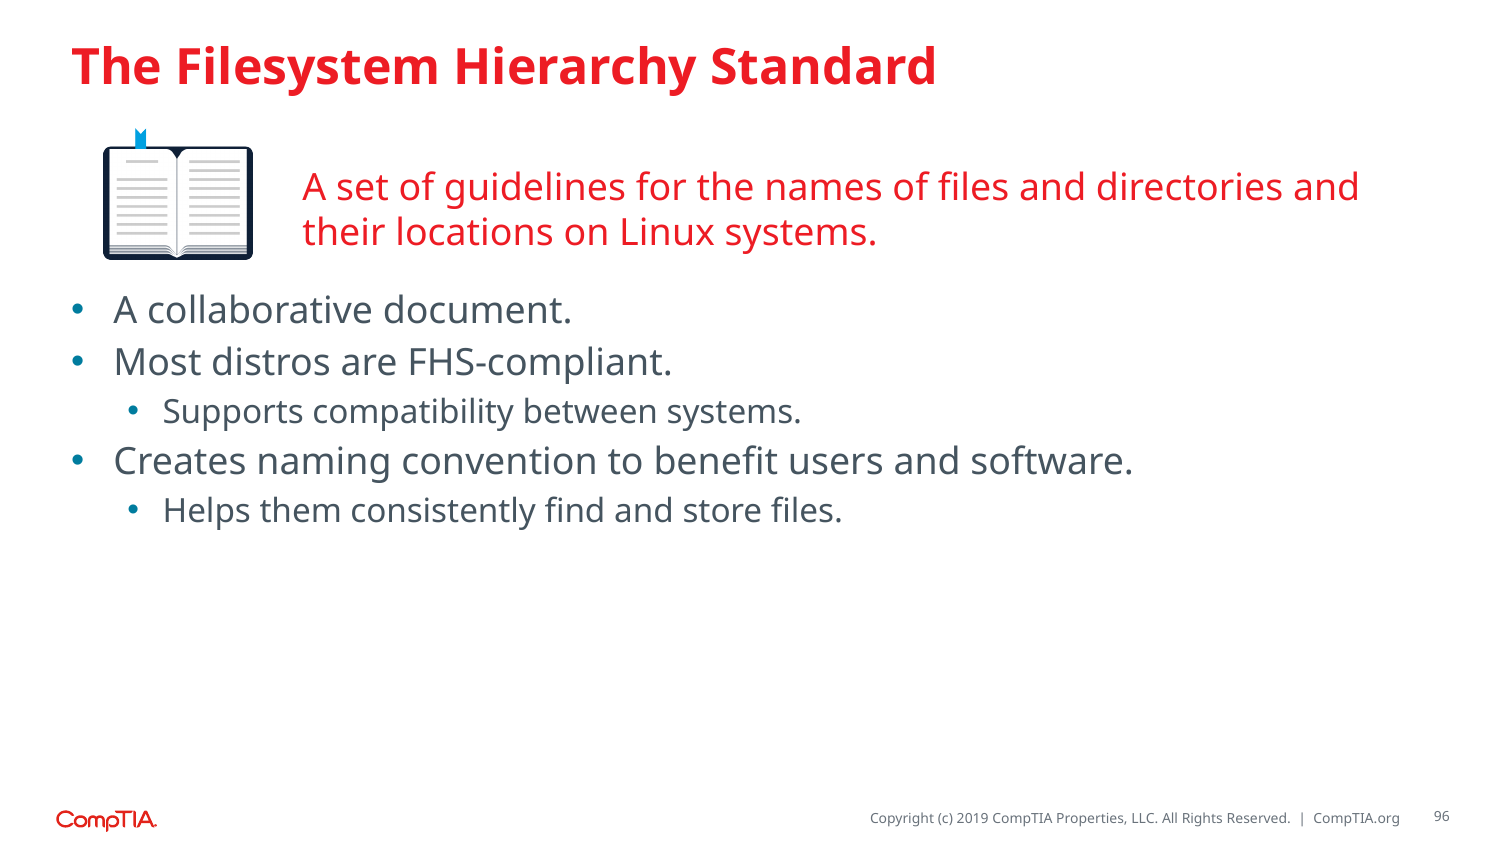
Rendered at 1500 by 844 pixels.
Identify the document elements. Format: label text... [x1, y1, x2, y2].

slide_number 96 [1407, 800, 1450, 835]
title The Filesystem Hierarchy Standard [56, 12, 1444, 117]
picture [103, 128, 253, 260]
list A set of guidelines for the names of files and directories and their locations on Linux systems. [287, 155, 1445, 249]
list A collaborative document. Most distros are FHS-compliant. Supports compatibility between systems. Creates naming convention to benefit users and software. Helps them consistently find and store files. [56, 278, 1444, 764]
